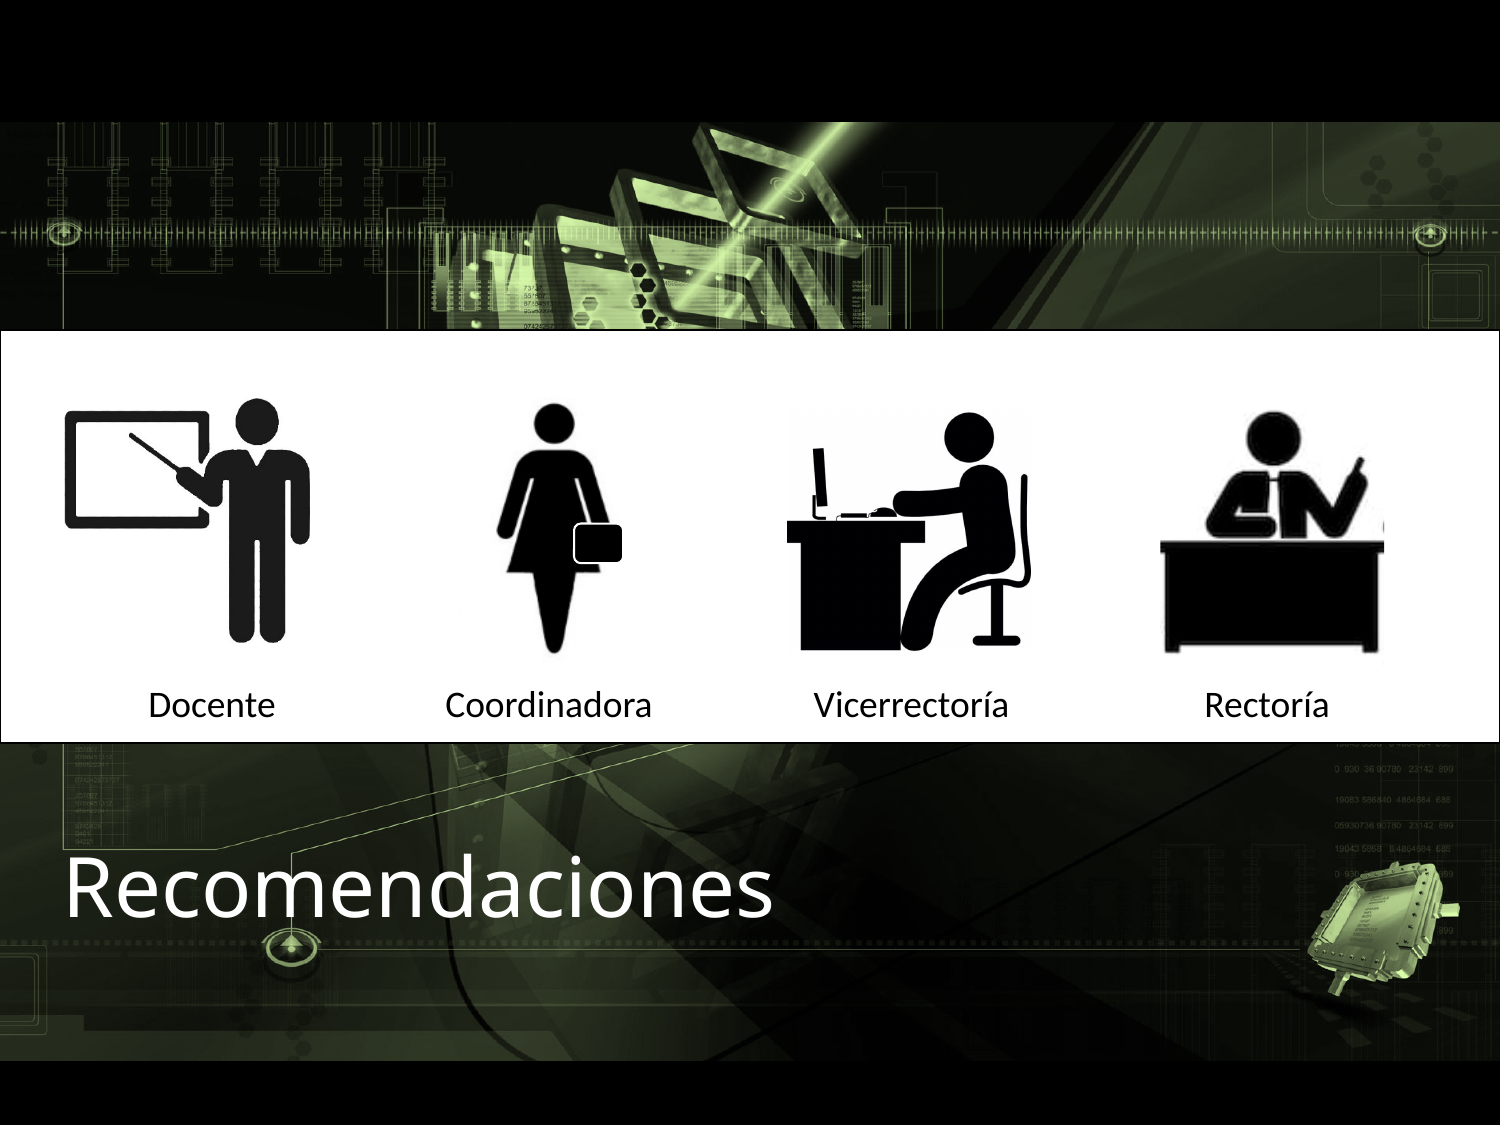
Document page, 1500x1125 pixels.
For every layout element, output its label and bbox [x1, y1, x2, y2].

picture [0, 122, 1500, 1061]
